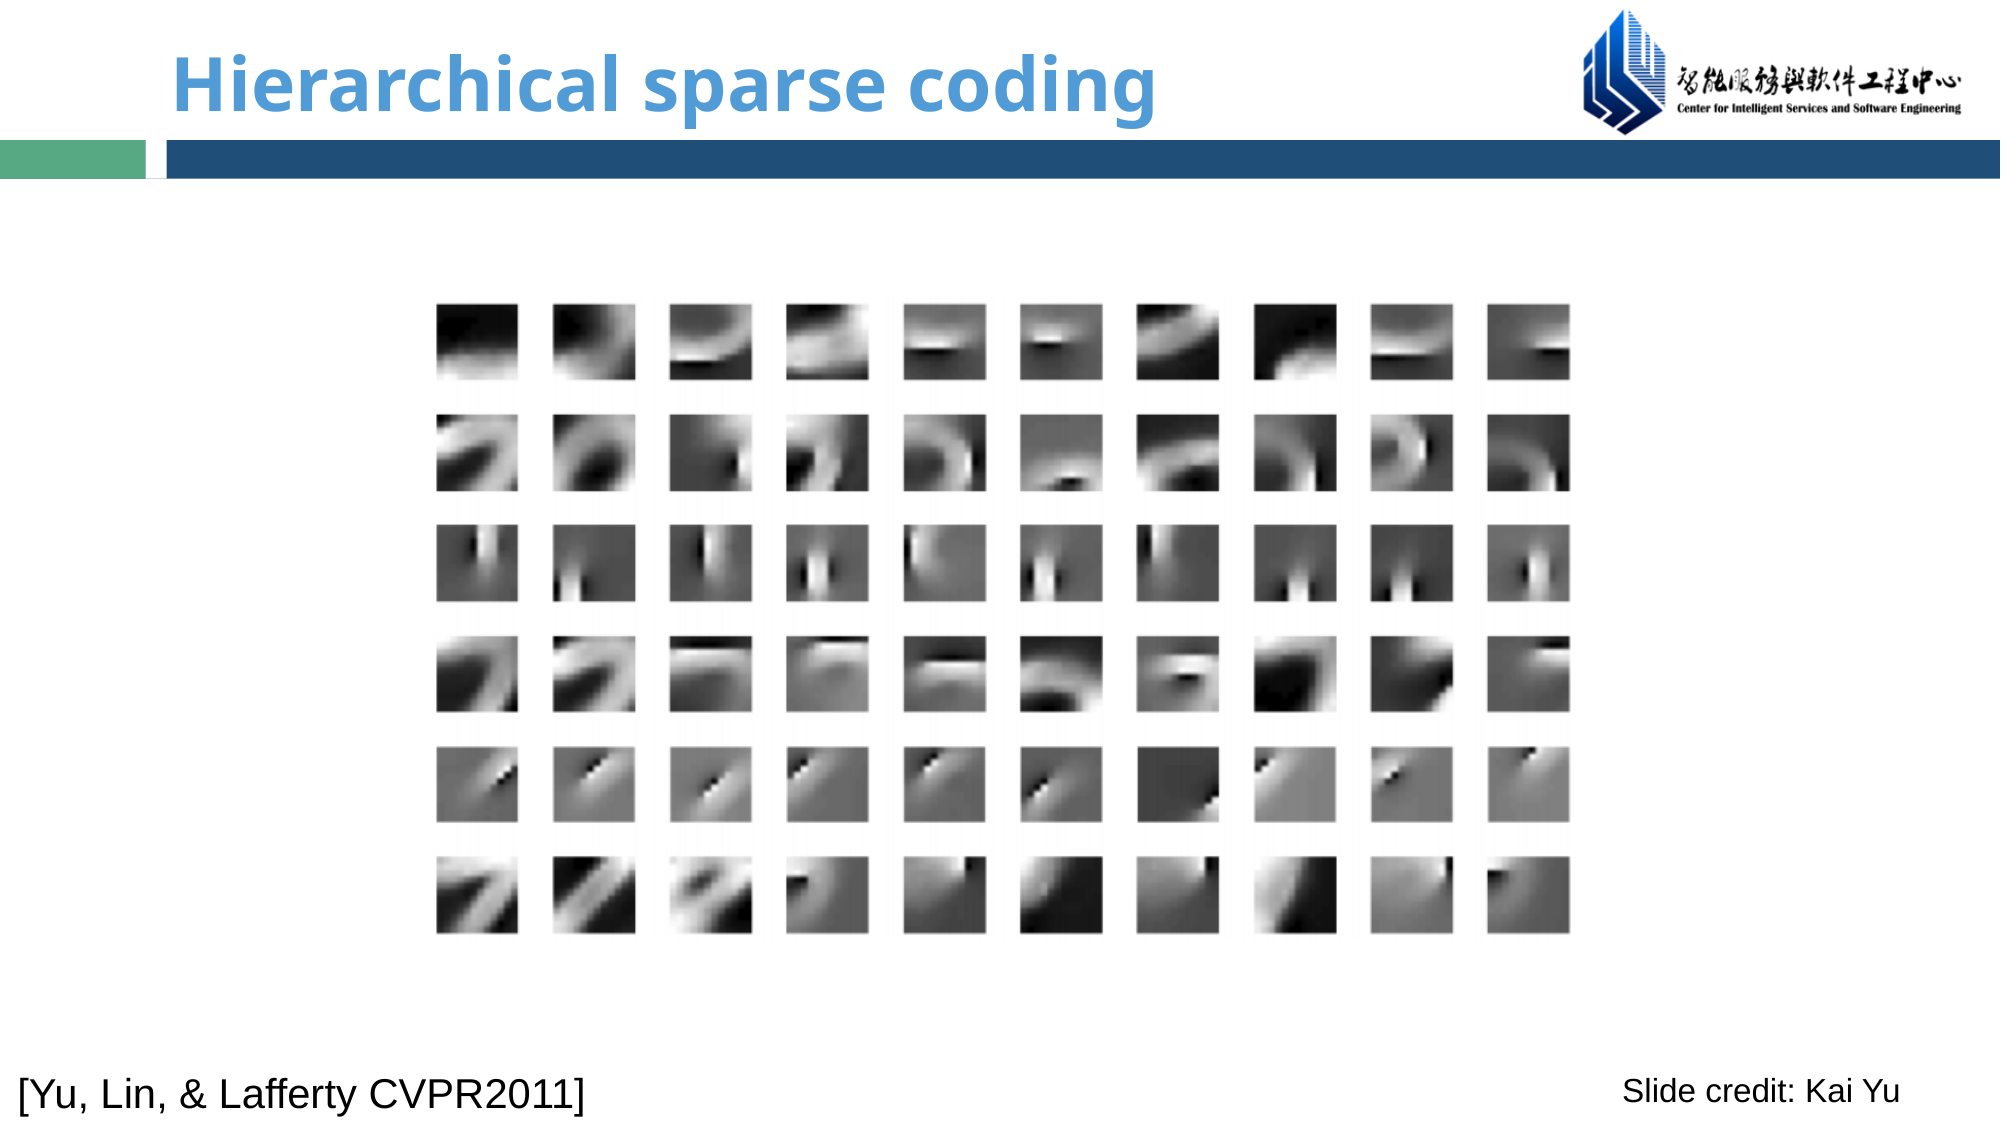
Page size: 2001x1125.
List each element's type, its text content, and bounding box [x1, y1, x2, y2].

text_box [Yu, Lin, & Lafferty CVPR2011] [2, 1059, 601, 1125]
picture [432, 297, 1577, 941]
text_box Slide credit: Kai Yu [1607, 1062, 1986, 1117]
picture [1576, 4, 1975, 139]
text_box Hierarchical sparse coding [156, 28, 1241, 134]
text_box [0, 140, 2000, 179]
